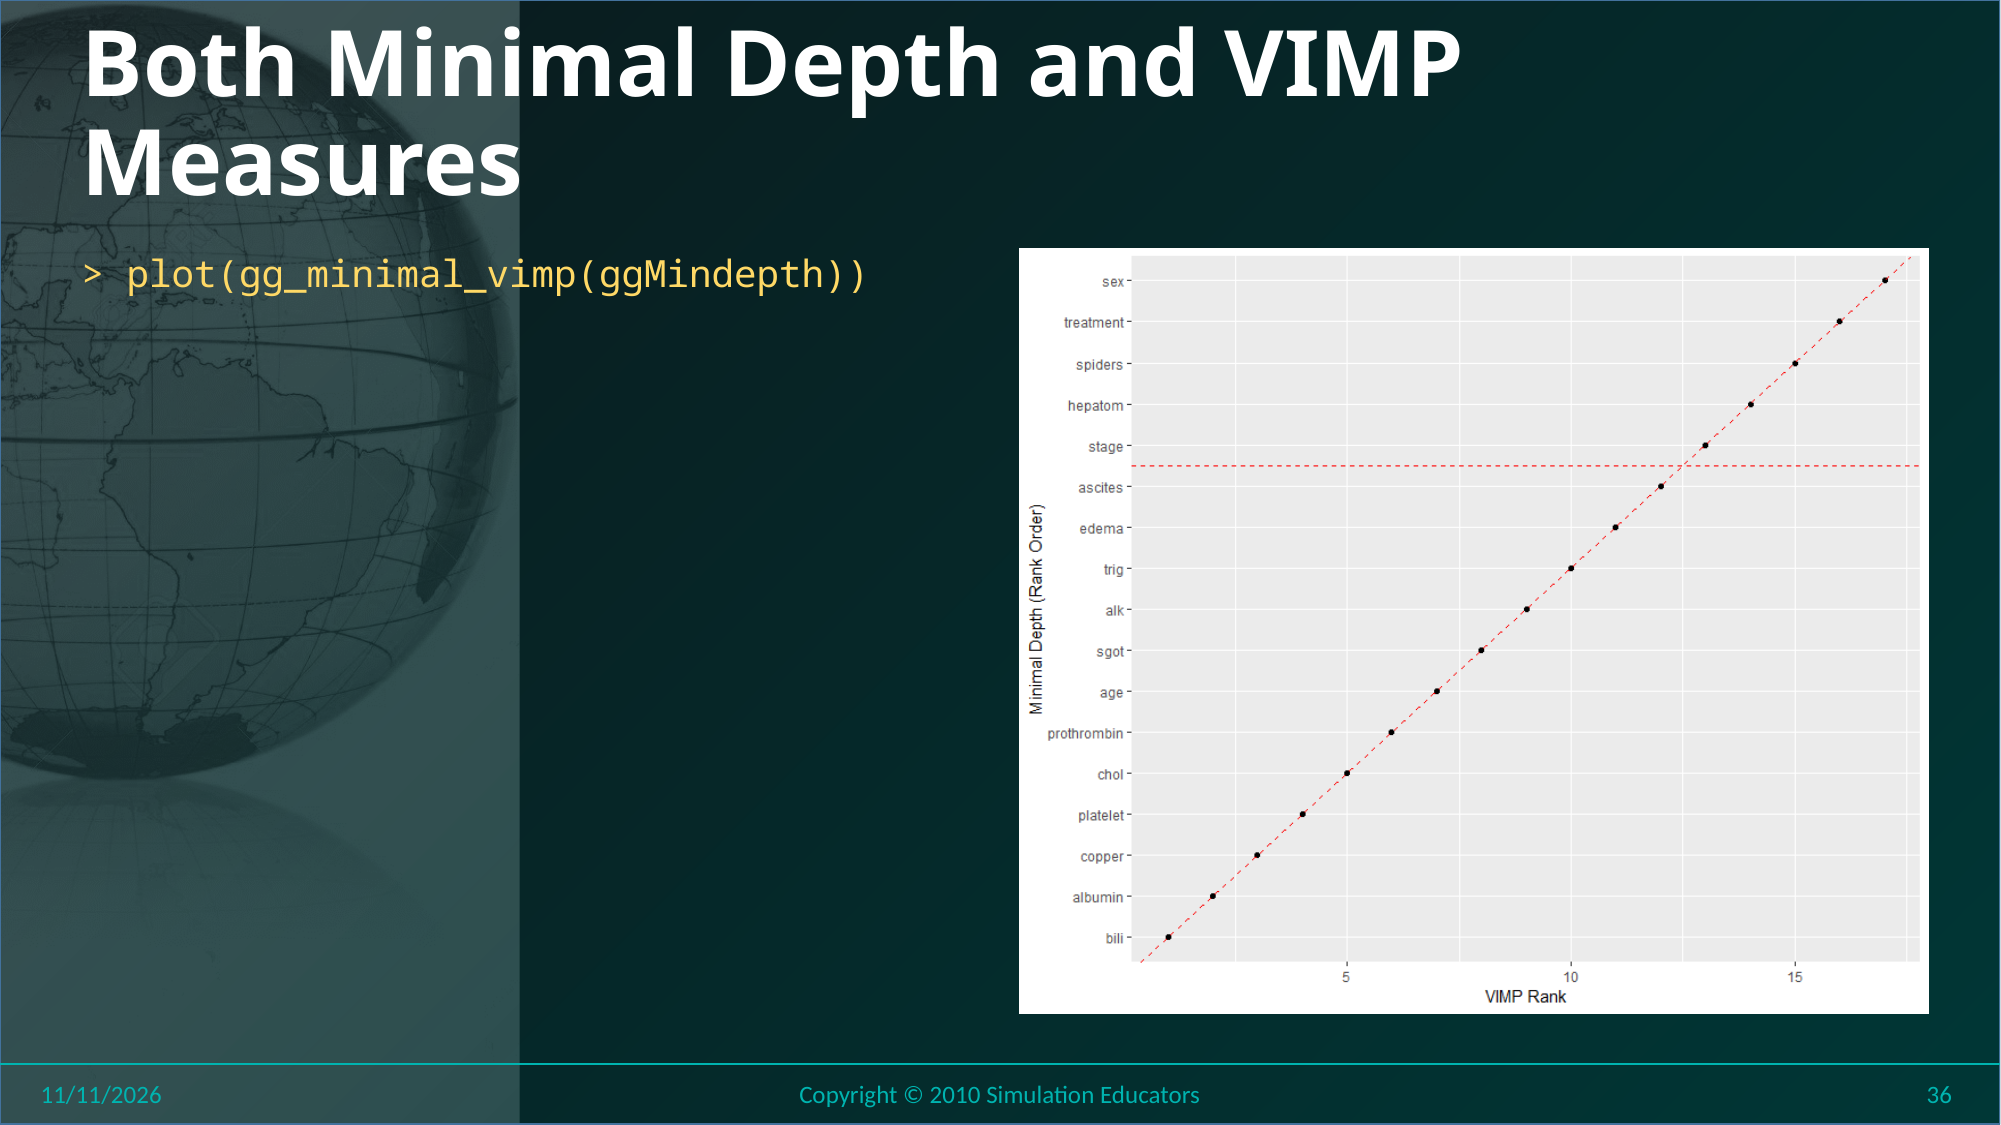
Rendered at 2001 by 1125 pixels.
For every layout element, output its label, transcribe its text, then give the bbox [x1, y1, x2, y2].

title Both Minimal Depth and VIMP Measures [66, 15, 1936, 218]
list > plot(gg_minimal_vimp(ggMindepth)) [66, 248, 988, 1014]
slide_number 36 [1517, 1064, 1968, 1124]
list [1019, 248, 1929, 1014]
footer Copyright © 2010 Simulation Educators [662, 1064, 1338, 1124]
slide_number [25, 1064, 476, 1124]
